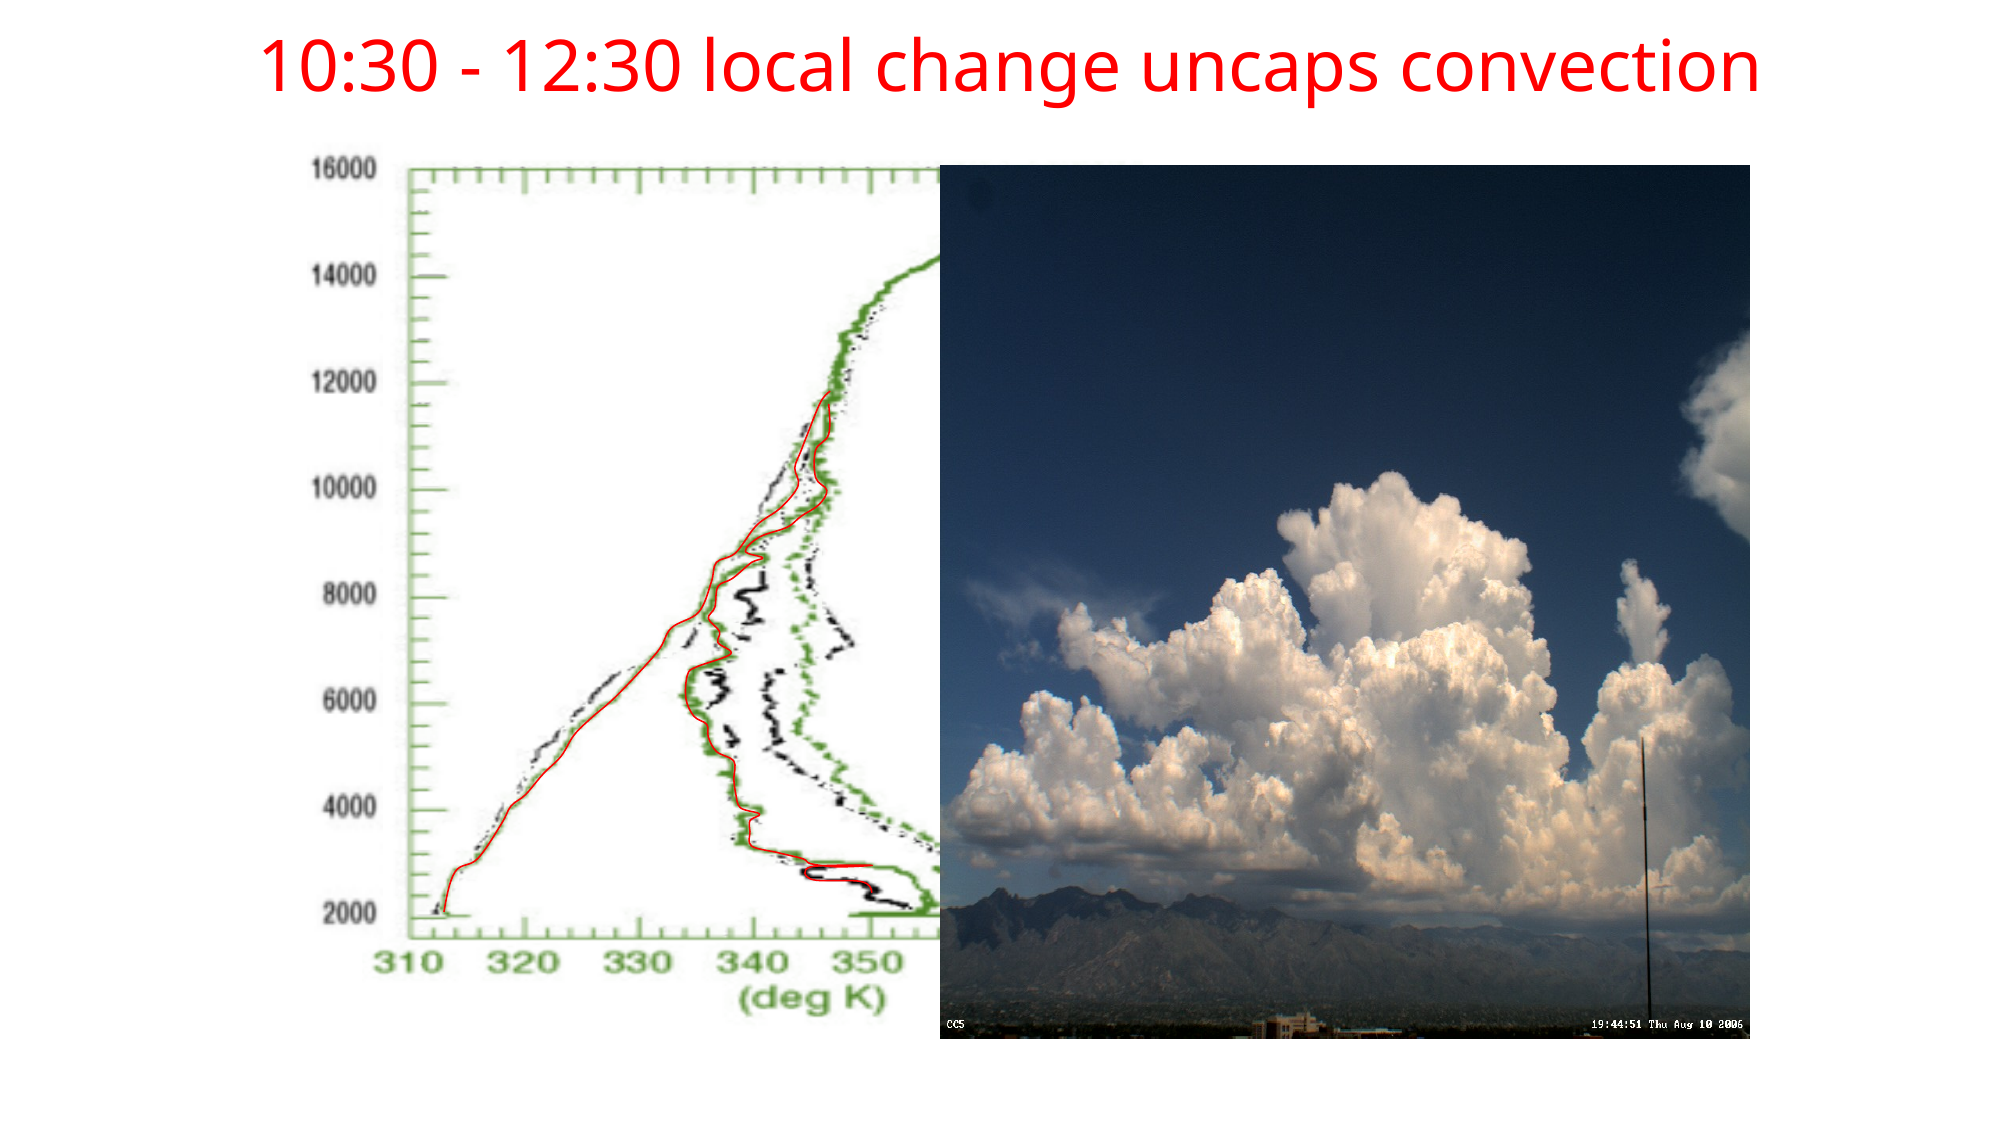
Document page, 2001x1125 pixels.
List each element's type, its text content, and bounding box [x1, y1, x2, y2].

title 10:30 - 12:30 local change uncaps convection [119, 0, 1904, 138]
picture [307, 141, 1750, 1059]
